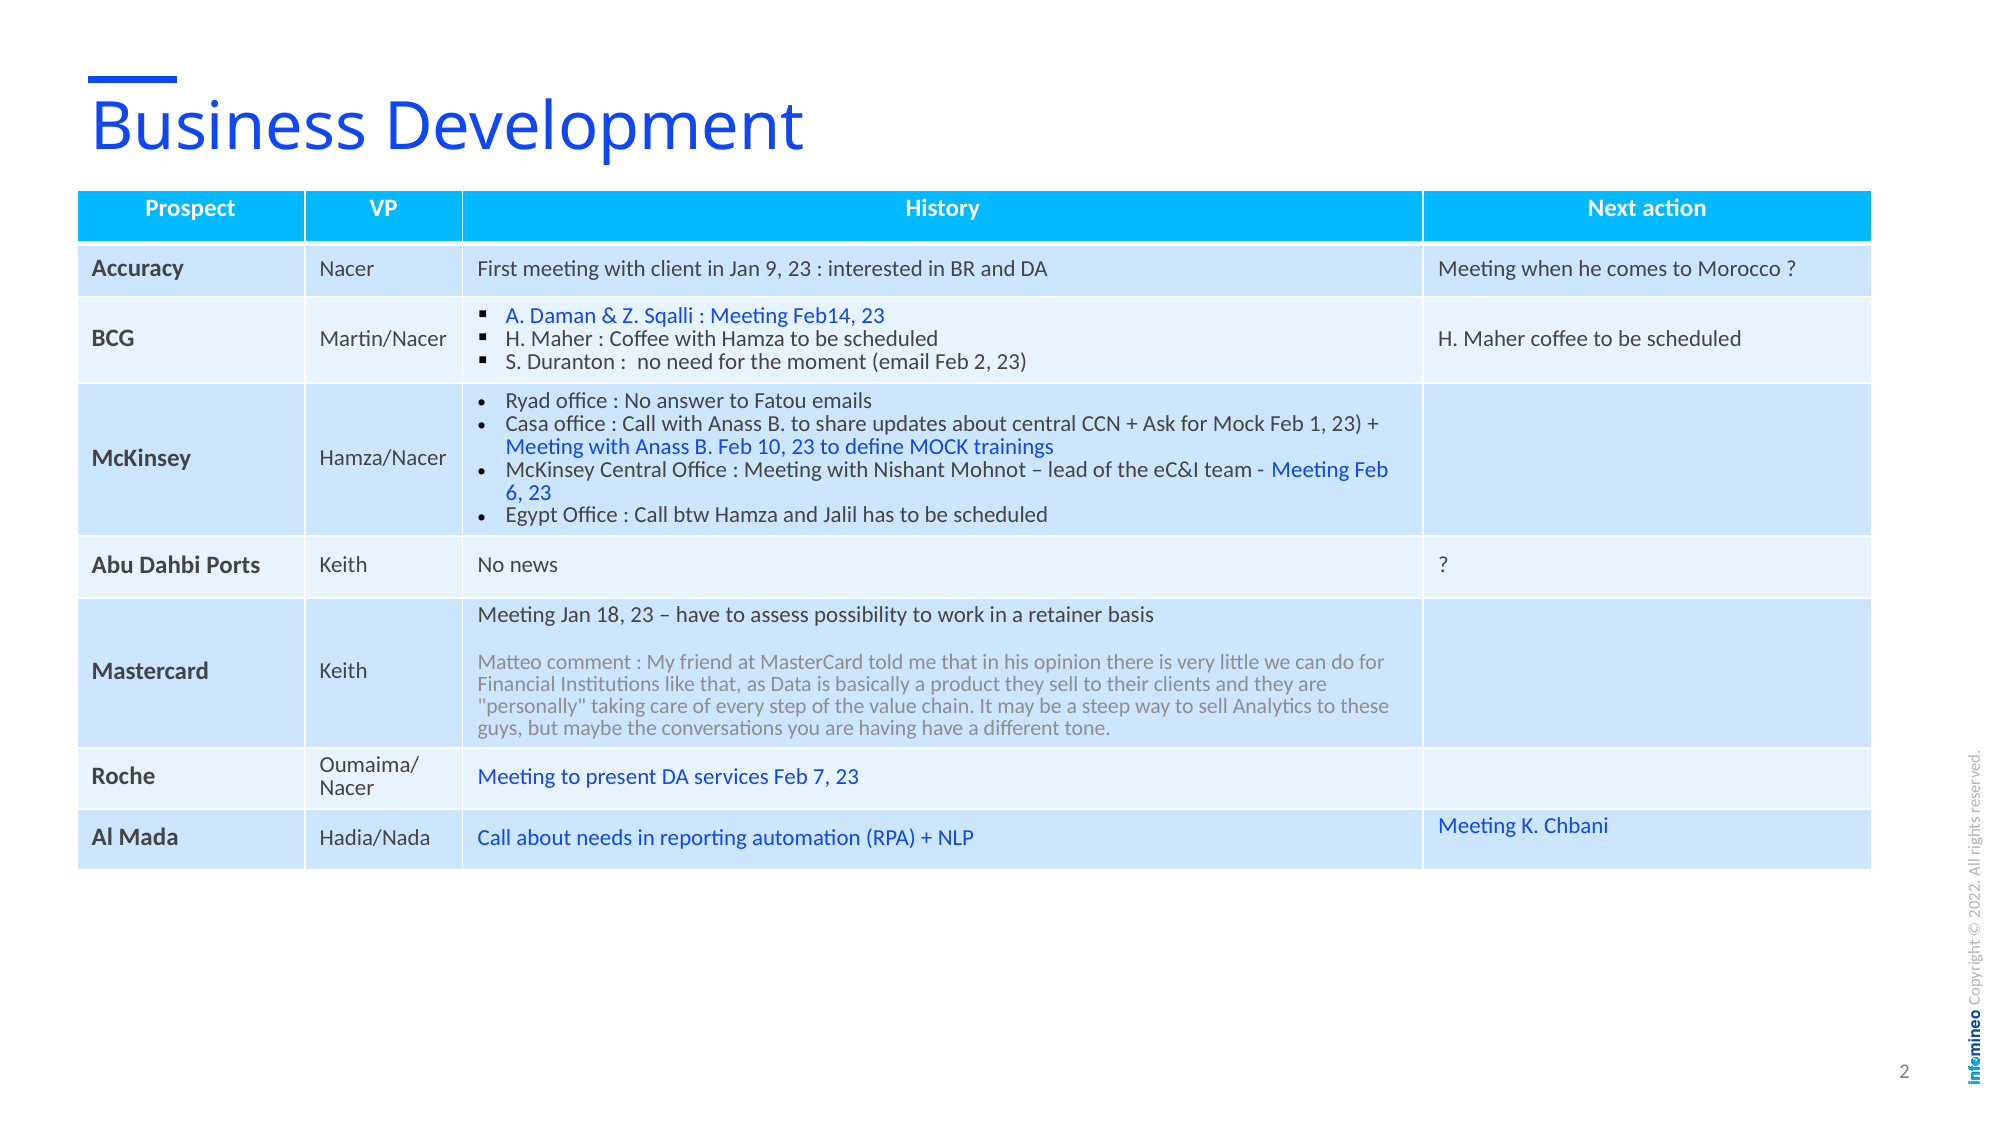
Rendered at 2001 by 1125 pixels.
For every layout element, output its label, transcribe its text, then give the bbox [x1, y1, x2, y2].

table_cell [1424, 384, 1871, 535]
table_cell Martin/Nacer [306, 298, 462, 382]
table_cell BCG [78, 298, 304, 382]
table_cell Roche [78, 749, 304, 808]
table_cell ? [1424, 537, 1871, 597]
table_cell Hadia/Nada [306, 810, 462, 869]
table_cell No news [463, 537, 1422, 597]
table_cell Meeting K. Chbani [1424, 810, 1871, 869]
table_cell Keith [306, 537, 462, 597]
table_cell H. Maher coffee to be scheduled [1424, 298, 1871, 382]
table_cell A. Daman & Z. Sqalli : Meeting Feb14, 23 H. Maher : Coffee with Hamza to be scheduled S. Duranton : no need for the moment (email Feb 2, 23) [463, 298, 1422, 382]
table_cell Accuracy [78, 246, 304, 296]
table_cell Nacer [306, 246, 462, 296]
table_cell Ryad office : No answer to Fatou emails Casa office : Call with Anass B. to share updates about central CCN + Ask for Mock Feb 1, 23) + Meeting with Anass B. Feb 10, 23 to define MOCK trainings McKinsey Central Office : Meeting with Nishant Mohnot – lead of the eC&I team - Meeting Feb 6, 23 Egypt Office : Call btw Hamza and Jalil has to be scheduled [463, 384, 1422, 535]
table_header VP [306, 191, 462, 241]
table_cell McKinsey [78, 384, 304, 535]
table_cell First meeting with client in Jan 9, 23 : interested in BR and DA [463, 246, 1422, 296]
table_header Prospect [78, 191, 304, 241]
table_cell Meeting Jan 18, 23 – have to assess possibility to work in a retainer basis Matteo comment : My friend at MasterCard told me that in his opinion there is very little we can do for Financial Institutions like that, as Data is basically a product they sell to their clients and they are "personally" taking care of every step of the value chain. It may be a steep way to sell Analytics to these guys, but maybe the conversations you are having have a different tone. [463, 599, 1422, 747]
table_header History [463, 191, 1422, 241]
table_cell Al Mada [78, 810, 304, 869]
table_cell [1424, 599, 1871, 747]
table_cell Hamza/Nacer [306, 384, 462, 535]
picture [1969, 1011, 1980, 1066]
table_cell Meeting when he comes to Morocco ? [1424, 246, 1871, 296]
title Business Development [90, 91, 1910, 165]
table_cell [1424, 749, 1871, 808]
table_cell Oumaima/Nacer [306, 749, 462, 808]
table_cell Abu Dahbi Ports [78, 537, 304, 597]
table_cell Keith [306, 599, 462, 747]
table_cell Call about needs in reporting automation (RPA) + NLP [463, 810, 1422, 869]
table_header Next action [1424, 191, 1871, 241]
table_cell Mastercard [78, 599, 304, 747]
table_cell Meeting to present DA services Feb 7, 23 [463, 749, 1422, 808]
